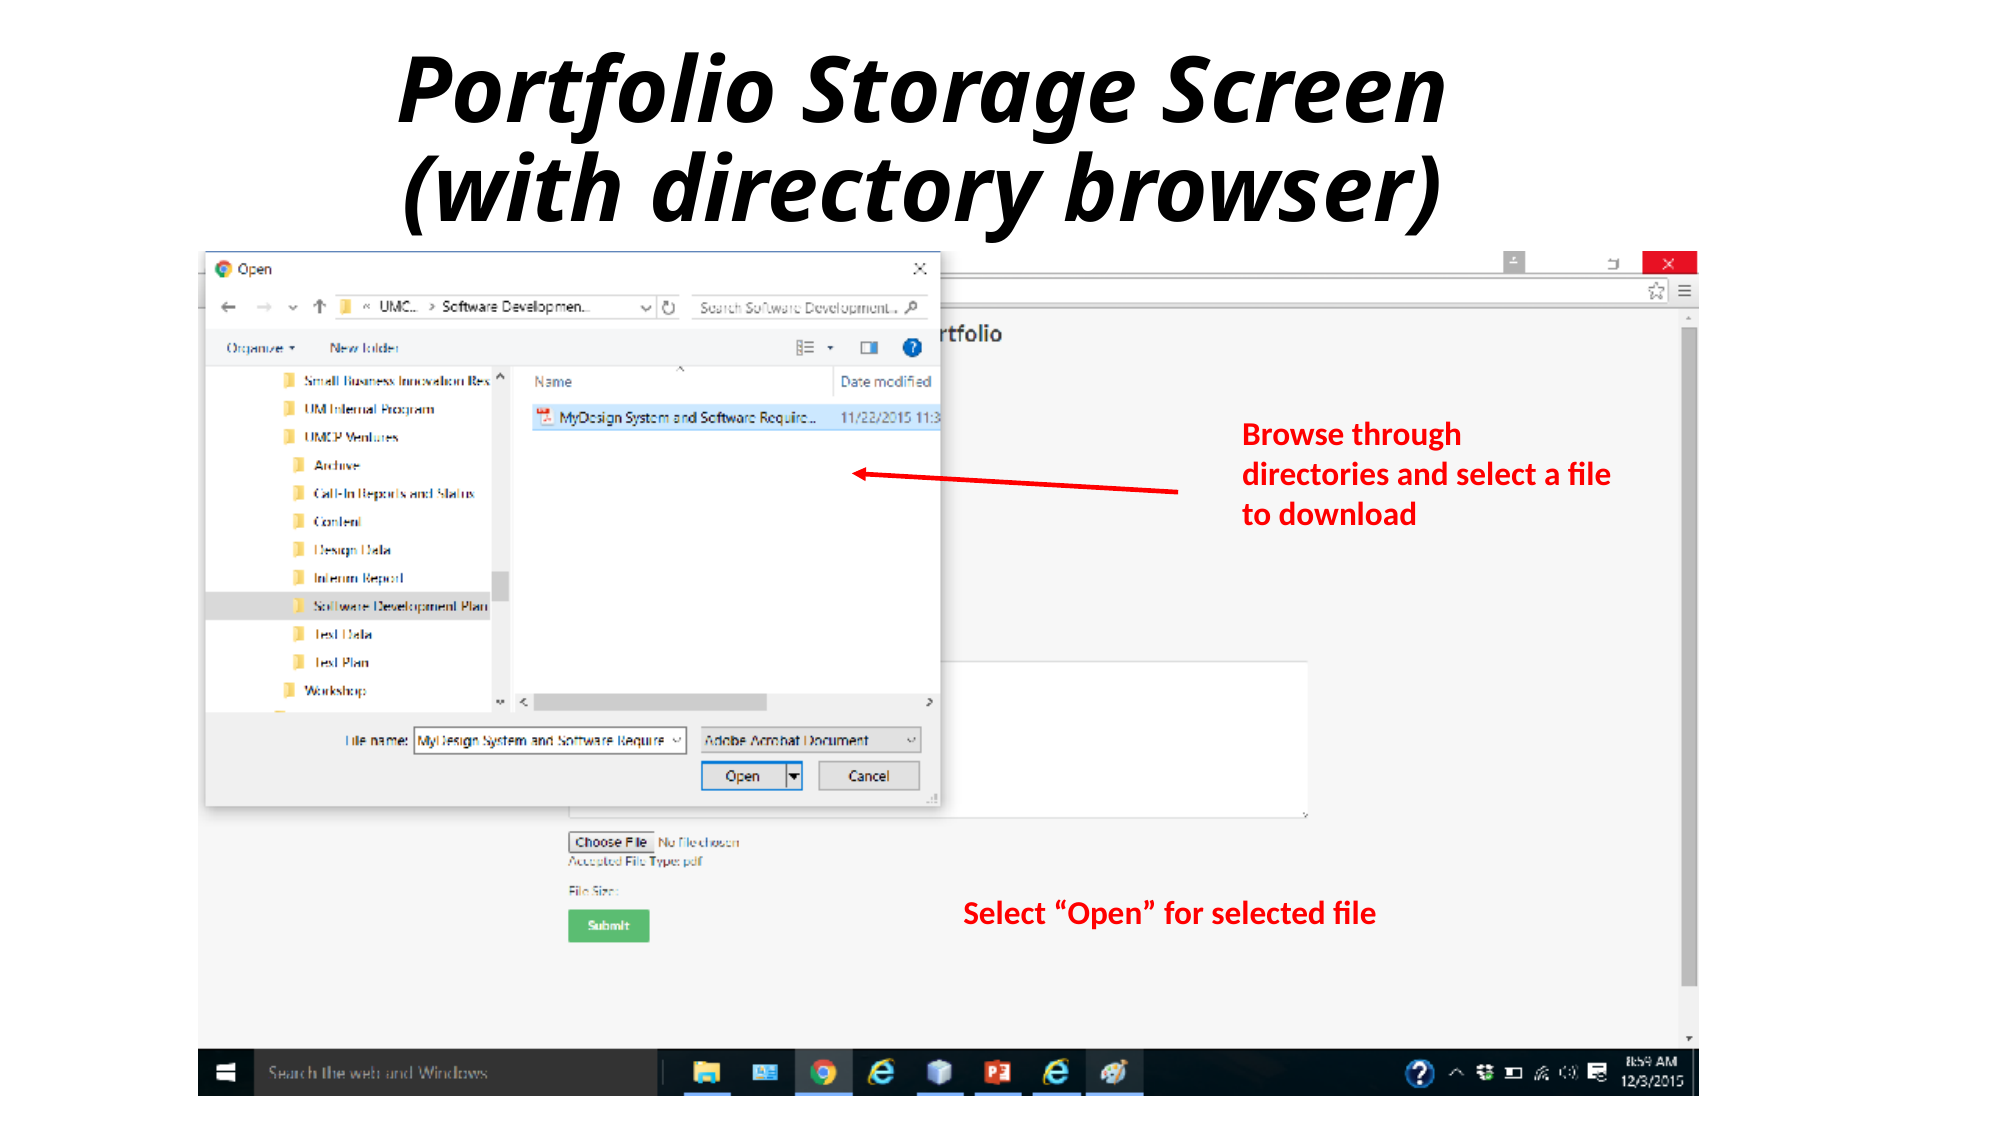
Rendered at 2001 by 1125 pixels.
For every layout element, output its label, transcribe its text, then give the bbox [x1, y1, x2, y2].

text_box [851, 473, 1179, 493]
title Portfolio Storage Screen (with directory browser) [101, 34, 1745, 252]
picture [198, 251, 1699, 1096]
